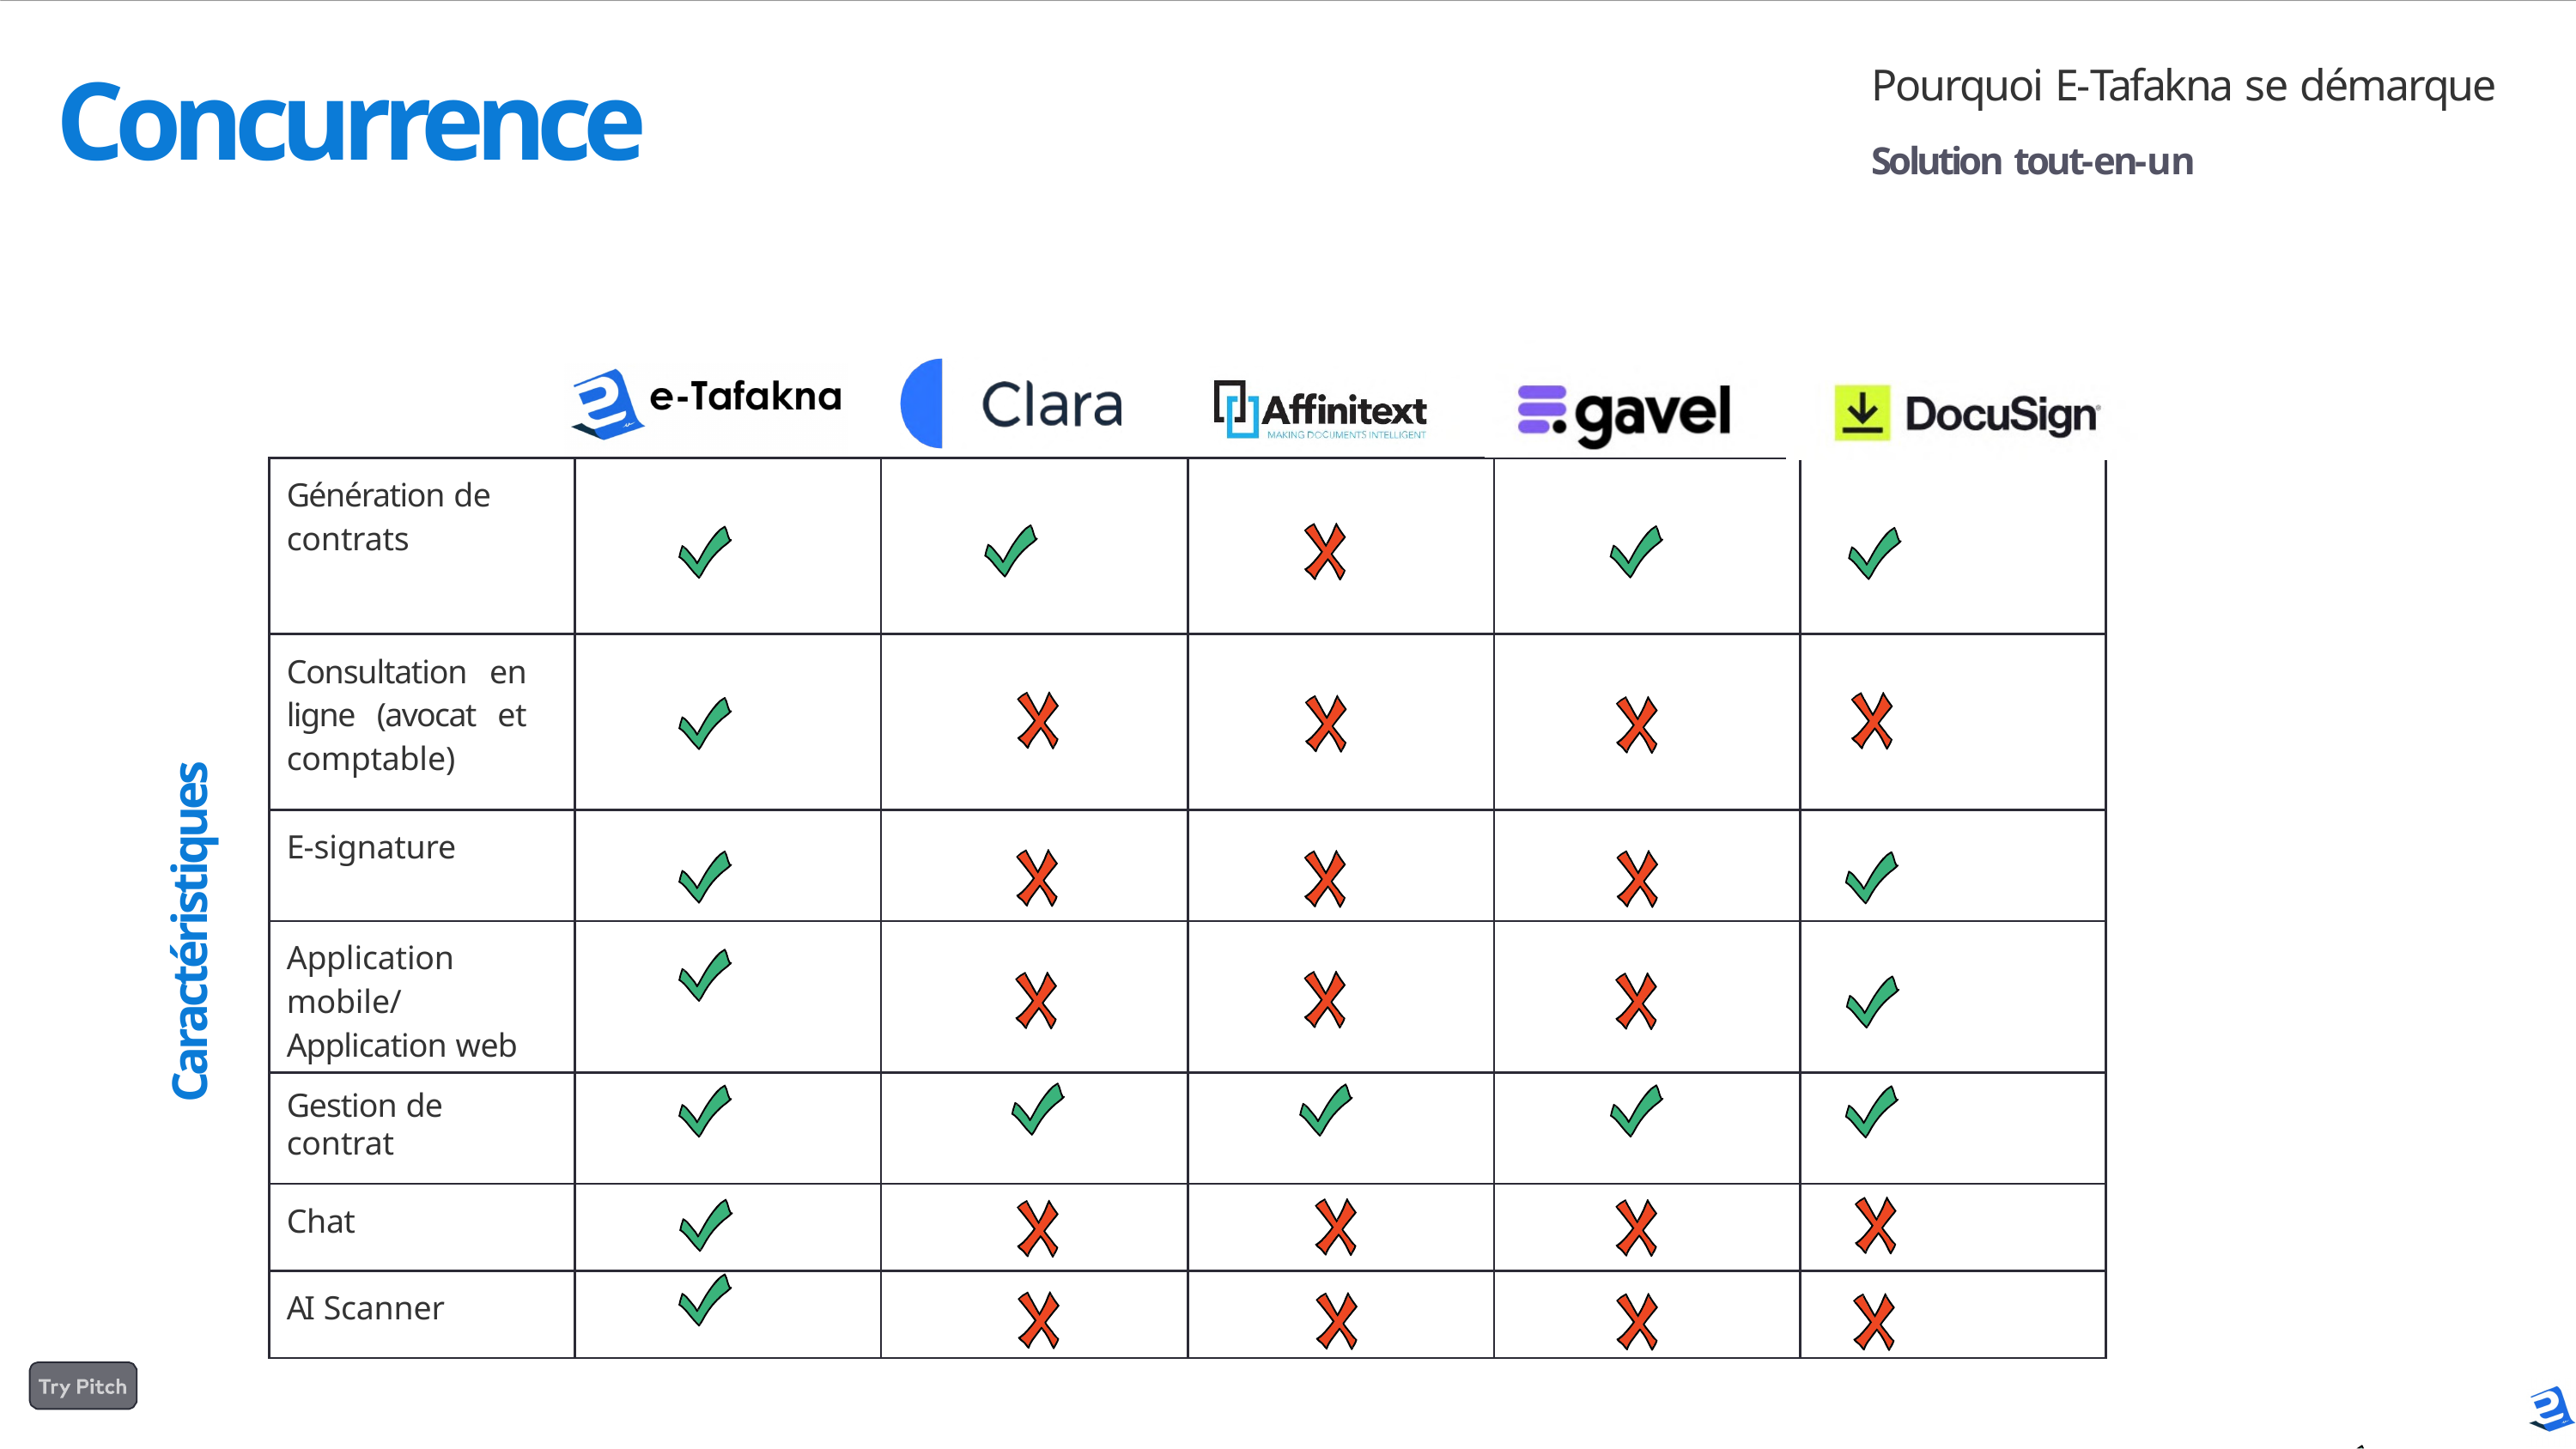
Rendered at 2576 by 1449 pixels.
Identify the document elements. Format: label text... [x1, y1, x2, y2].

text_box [1018, 1291, 1060, 1349]
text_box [1303, 970, 1346, 1029]
table_cell [1495, 811, 1799, 920]
table_cell [1189, 1074, 1493, 1183]
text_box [1315, 1292, 1358, 1350]
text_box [1303, 522, 1346, 581]
table_cell [576, 1185, 880, 1270]
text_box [1298, 1083, 1353, 1137]
table_cell [576, 635, 880, 809]
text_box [1850, 691, 1893, 750]
table_cell [882, 1185, 1187, 1270]
table_cell [1189, 1185, 1493, 1270]
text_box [1614, 972, 1658, 1031]
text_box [1844, 851, 1899, 905]
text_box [1016, 848, 1059, 907]
table_cell [1801, 1272, 2105, 1357]
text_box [1852, 1293, 1896, 1351]
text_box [678, 1198, 733, 1252]
table_cell [1495, 1074, 1799, 1183]
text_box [1609, 524, 1664, 579]
table_cell [1189, 1272, 1493, 1357]
table_cell [1495, 922, 1799, 1071]
table_cell [576, 1272, 880, 1357]
table_cell [576, 1074, 880, 1183]
table_cell [882, 922, 1187, 1071]
text_box Pourquoi E-Tafakna se démarque Solution tout-en-un [1869, 56, 2532, 183]
table_cell [1189, 635, 1493, 809]
table_cell [882, 635, 1187, 809]
title Concurrence [22, 1, 1734, 295]
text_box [1615, 695, 1658, 755]
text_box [1615, 1198, 1658, 1258]
table_cell [1801, 922, 2105, 1071]
table_cell [882, 811, 1187, 920]
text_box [1017, 691, 1060, 749]
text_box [677, 1273, 732, 1327]
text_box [1847, 526, 1902, 580]
table_cell Application mobile/ Application web [270, 922, 574, 1071]
table_header [882, 459, 1187, 633]
table_cell [1495, 1185, 1799, 1270]
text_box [1615, 1292, 1659, 1351]
table_cell [882, 1074, 1187, 1183]
table_cell Consultation en ligne (avocat et comptable) [270, 635, 574, 809]
table_header [1801, 469, 2105, 633]
table_cell [1495, 1272, 1799, 1357]
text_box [1015, 971, 1058, 1030]
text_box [1303, 849, 1346, 908]
table_cell [882, 1272, 1187, 1357]
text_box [1016, 1199, 1060, 1258]
table_cell E-signature [270, 811, 574, 920]
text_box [677, 1084, 732, 1138]
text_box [1304, 694, 1347, 753]
table_header [576, 459, 880, 633]
table_cell [1801, 1074, 2105, 1183]
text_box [1616, 849, 1659, 908]
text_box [677, 949, 732, 1003]
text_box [1845, 975, 1900, 1029]
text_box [1844, 1085, 1899, 1139]
table_cell [1801, 635, 2105, 809]
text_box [1485, 340, 2194, 461]
table_header [1189, 459, 1493, 633]
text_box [2356, 1445, 2365, 1449]
text_box Caractéristiques [159, 715, 222, 1106]
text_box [1011, 1082, 1066, 1137]
picture [0, 0, 2576, 1449]
table_header [1495, 469, 1799, 633]
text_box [1854, 1196, 1897, 1255]
table_cell Chat [270, 1185, 574, 1270]
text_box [1315, 1197, 1358, 1257]
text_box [677, 525, 732, 579]
table_cell [1495, 635, 1799, 809]
table_cell [1801, 811, 2105, 920]
table_cell [576, 811, 880, 920]
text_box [1609, 1084, 1664, 1138]
table_cell Gestion de contrat [270, 1074, 574, 1183]
table_cell [1189, 922, 1493, 1071]
table_header Génération de contrats [270, 459, 574, 633]
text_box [984, 524, 1039, 578]
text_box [677, 850, 732, 904]
table_cell [1801, 1185, 2105, 1270]
table_cell AI Scanner [270, 1272, 574, 1357]
table_cell [1189, 811, 1493, 920]
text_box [28, 1361, 138, 1410]
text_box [677, 696, 732, 750]
table_cell [576, 922, 880, 1071]
